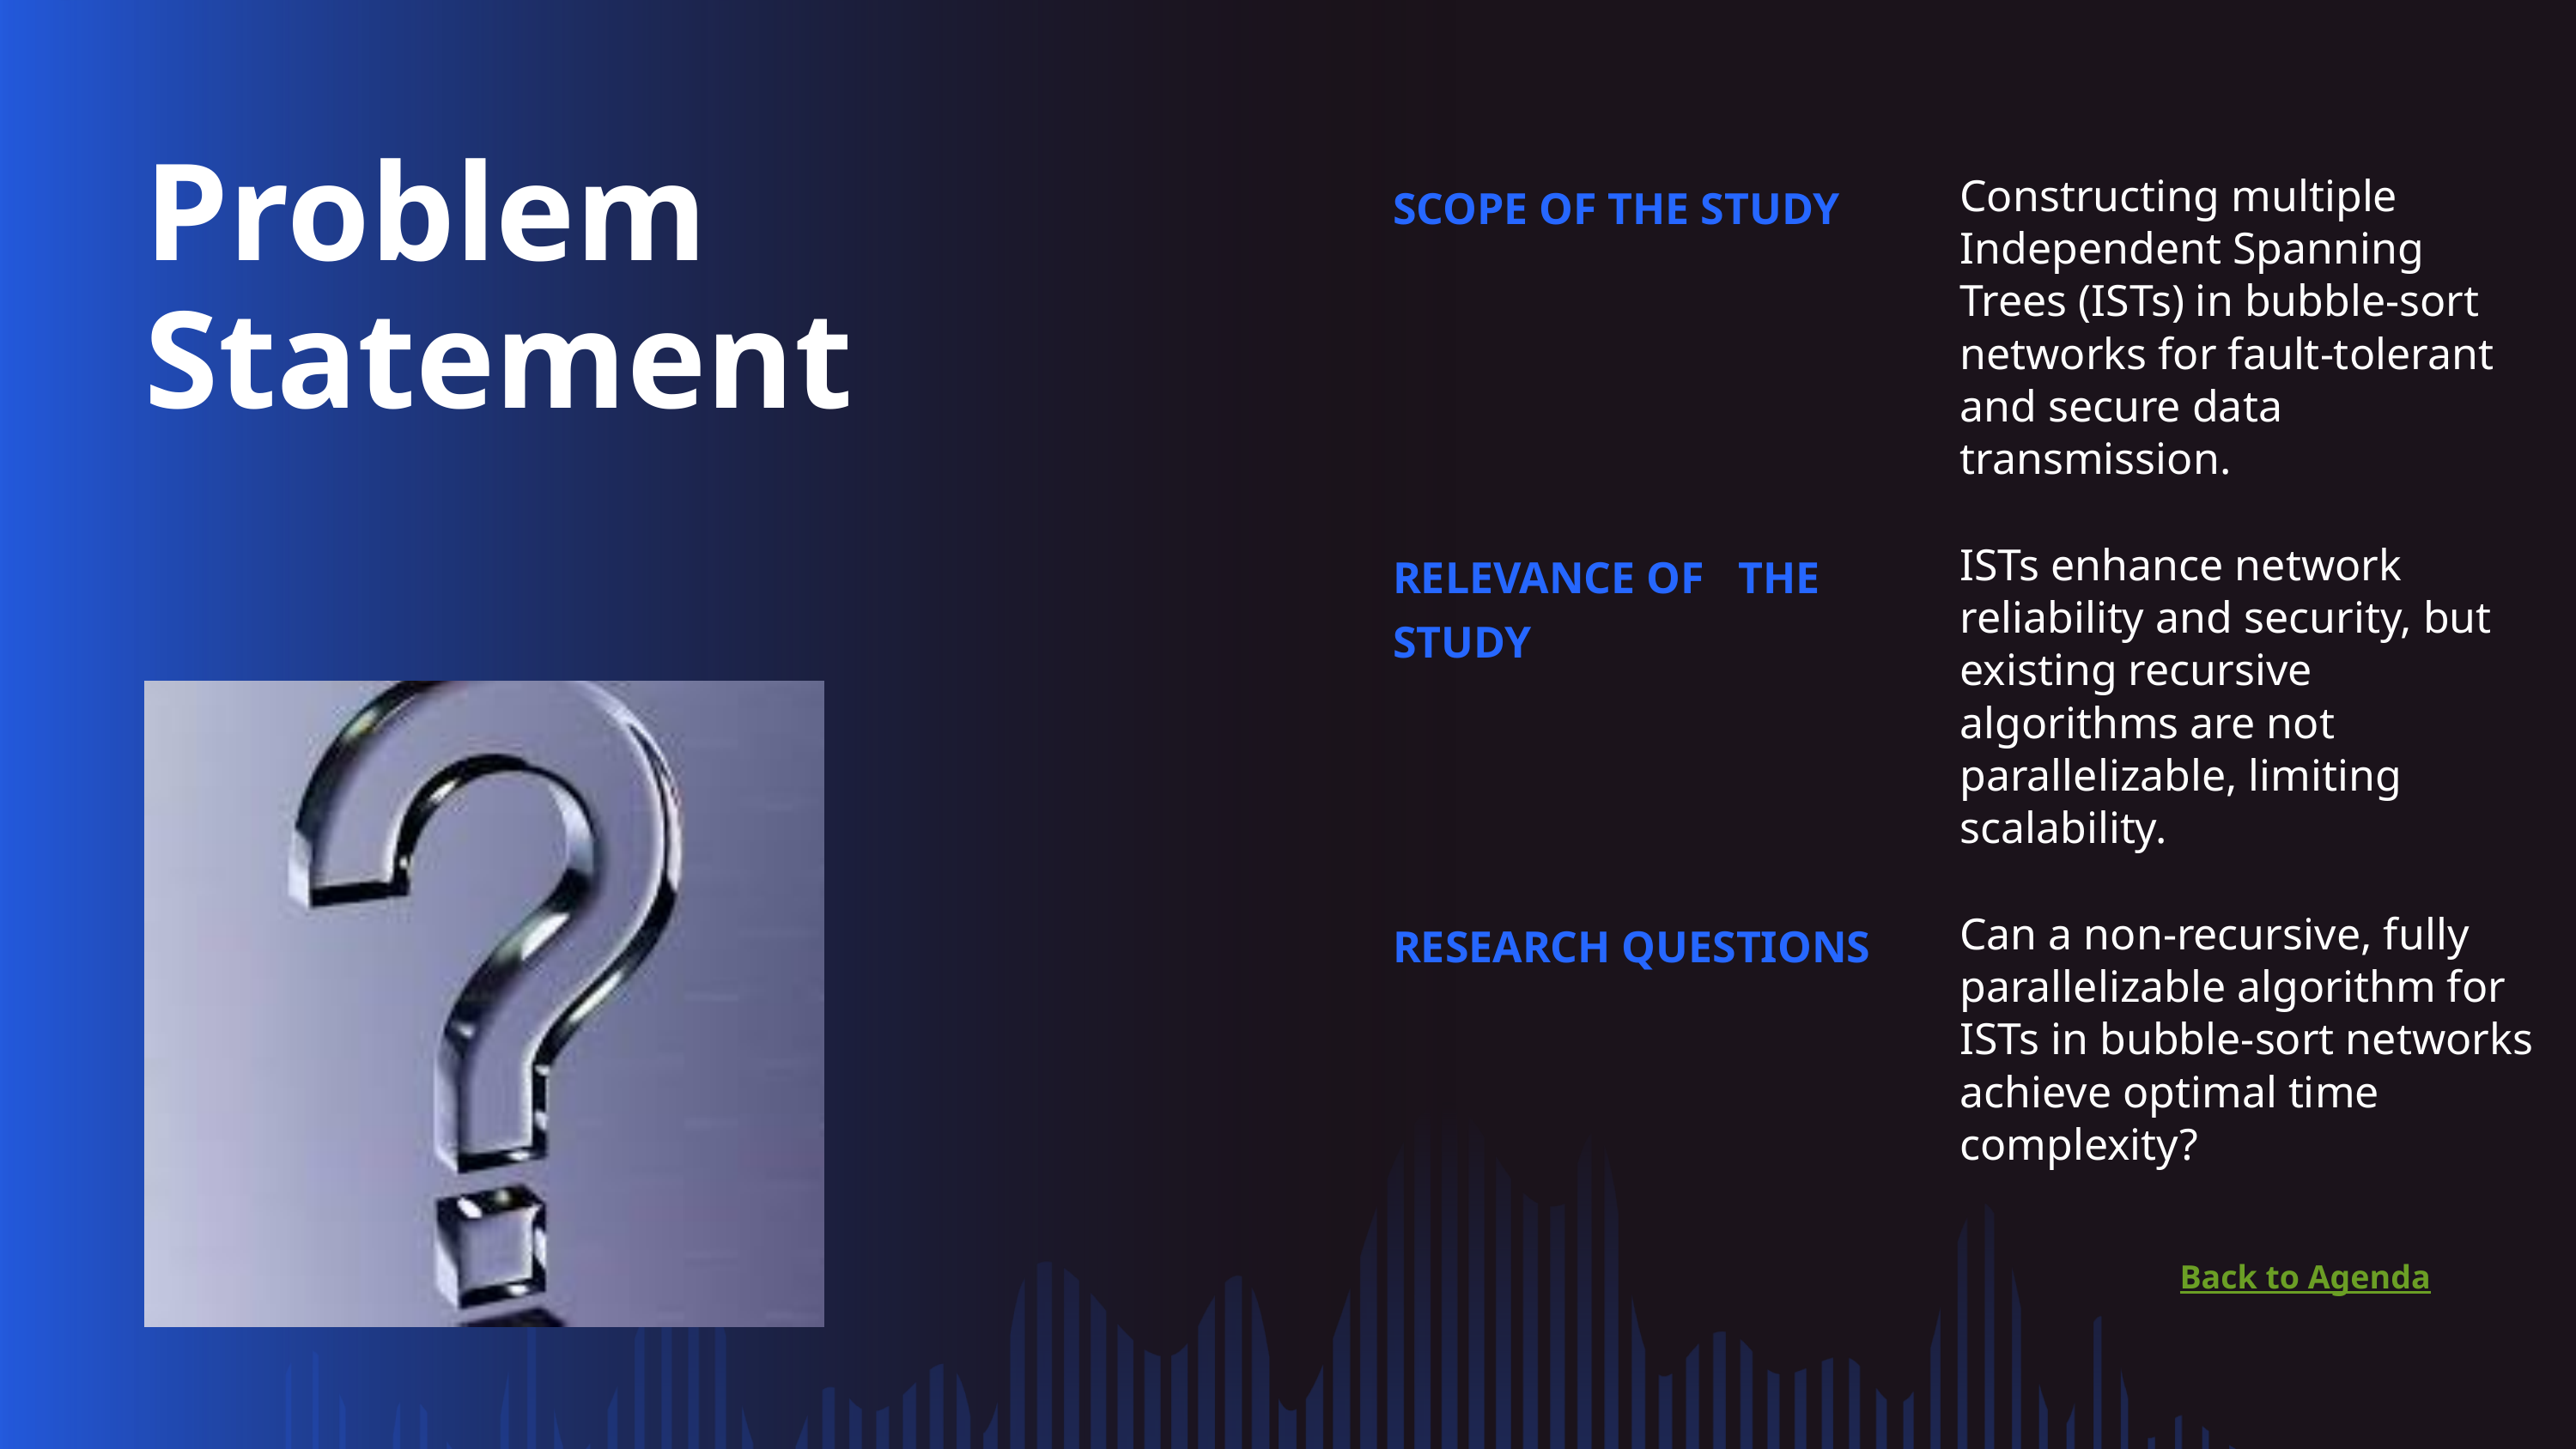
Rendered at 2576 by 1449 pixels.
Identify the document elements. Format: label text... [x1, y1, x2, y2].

text_box [0, 0, 1461, 1449]
table_cell RESEARCH QUESTIONS [1366, 883, 1933, 1200]
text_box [144, 144, 1183, 530]
picture [144, 681, 824, 1327]
text_box Back to Agenda [2132, 1258, 2432, 1301]
table_cell Can a non-recursive, fully parallelizable algorithm for ISTs in bubble-sort networks achieve optimal time complexity? [1933, 883, 2566, 1200]
table_cell RELEVANCE OF THE STUDY [1366, 514, 1933, 883]
table_header SCOPE OF THE STUDY [1366, 145, 1933, 514]
table_cell ISTs enhance network reliability and security, but existing recursive algorithms are not parallelizable, limiting scalability. [1933, 514, 2566, 883]
text_box [1461, 1200, 2343, 1449]
table_header Constructing multiple Independent Spanning Trees (ISTs) in bubble-sort networks for fault-tolerant and secure data transmission. [1933, 145, 2566, 514]
